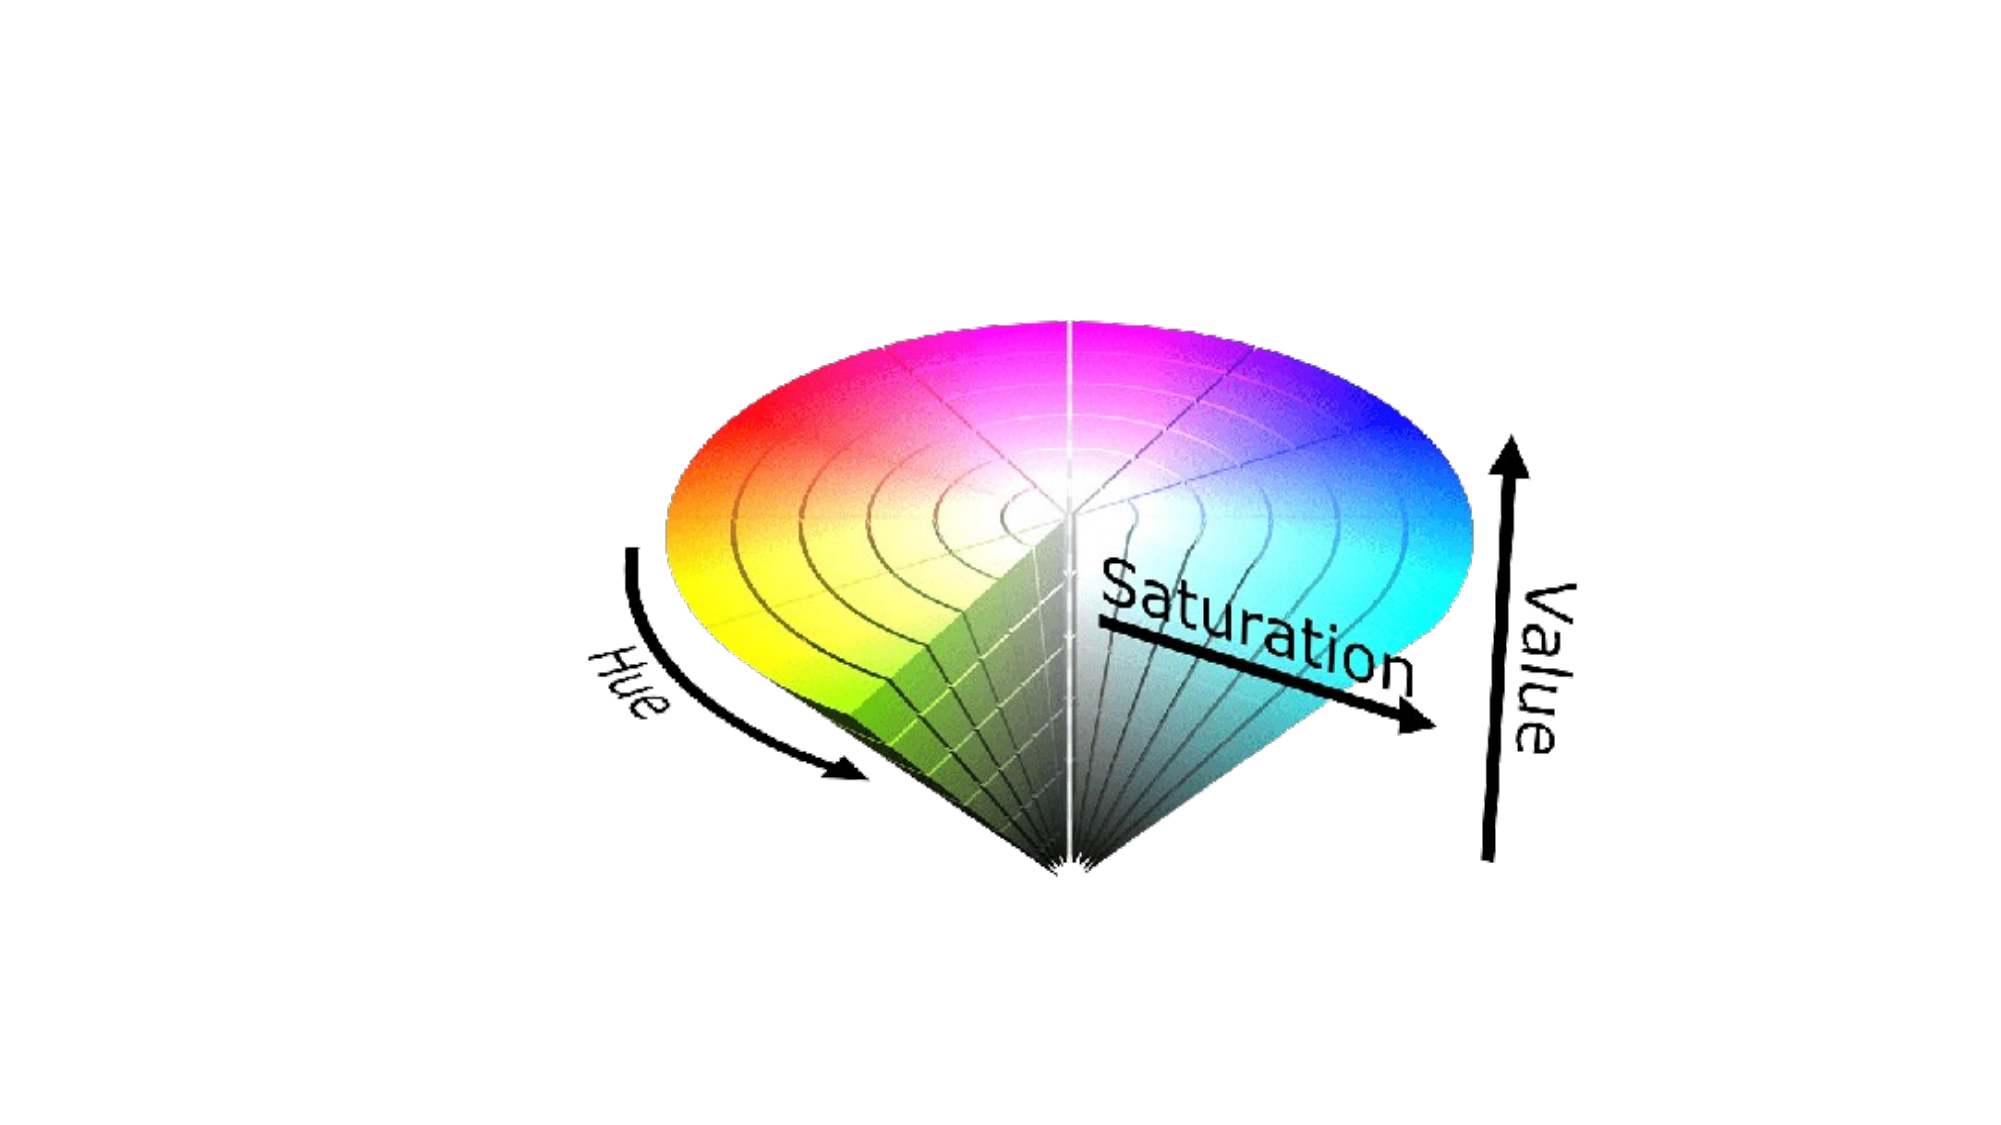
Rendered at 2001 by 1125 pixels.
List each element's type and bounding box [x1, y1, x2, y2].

picture [537, 174, 1603, 1049]
